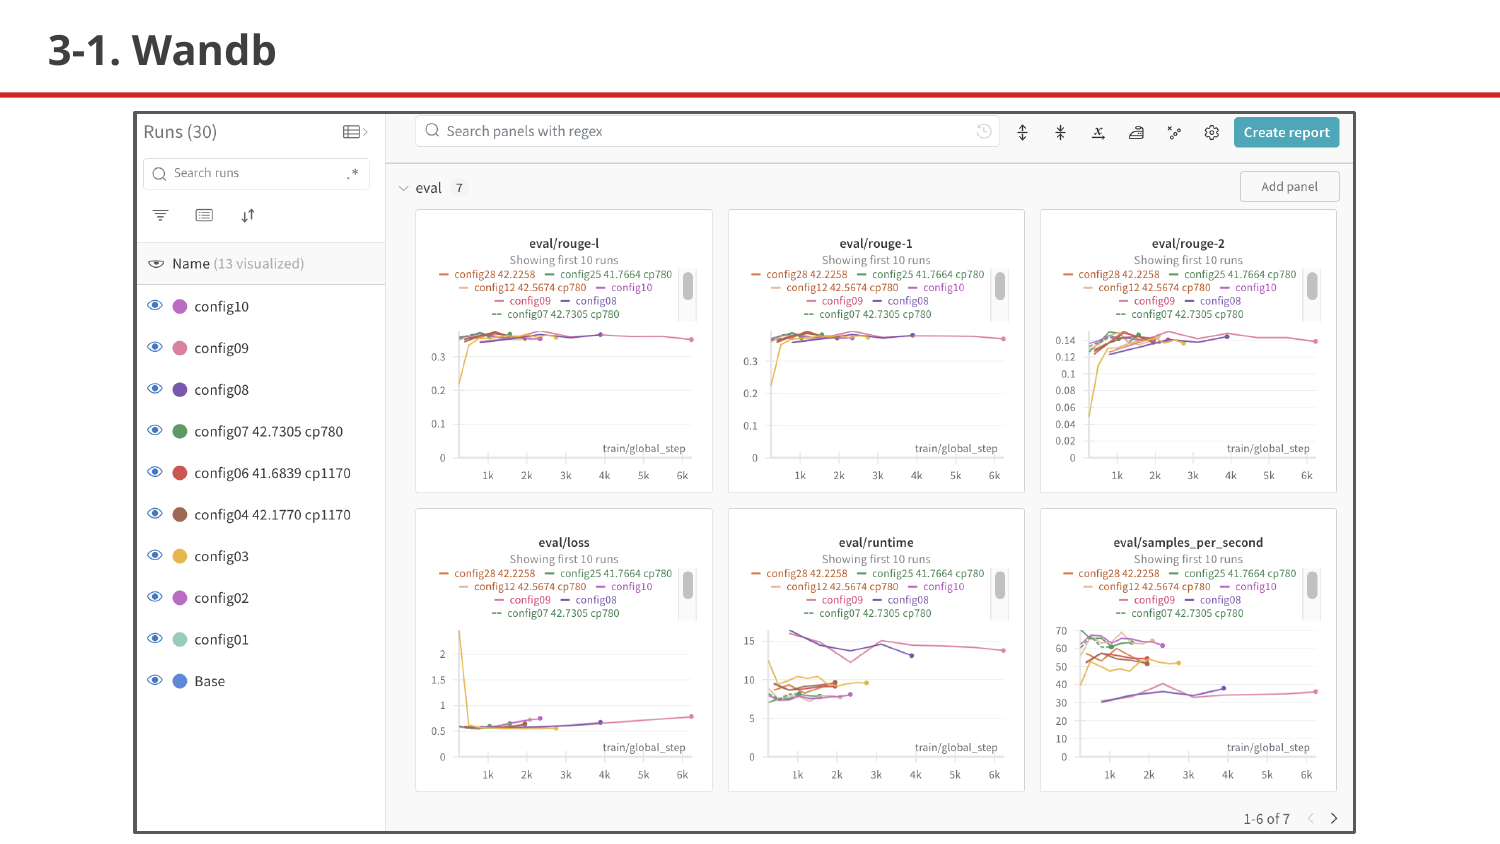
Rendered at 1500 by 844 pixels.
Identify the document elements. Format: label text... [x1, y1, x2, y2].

picture [136, 113, 1353, 832]
title 3-1. Wandb [33, 13, 595, 84]
text_box [0, 92, 1500, 98]
